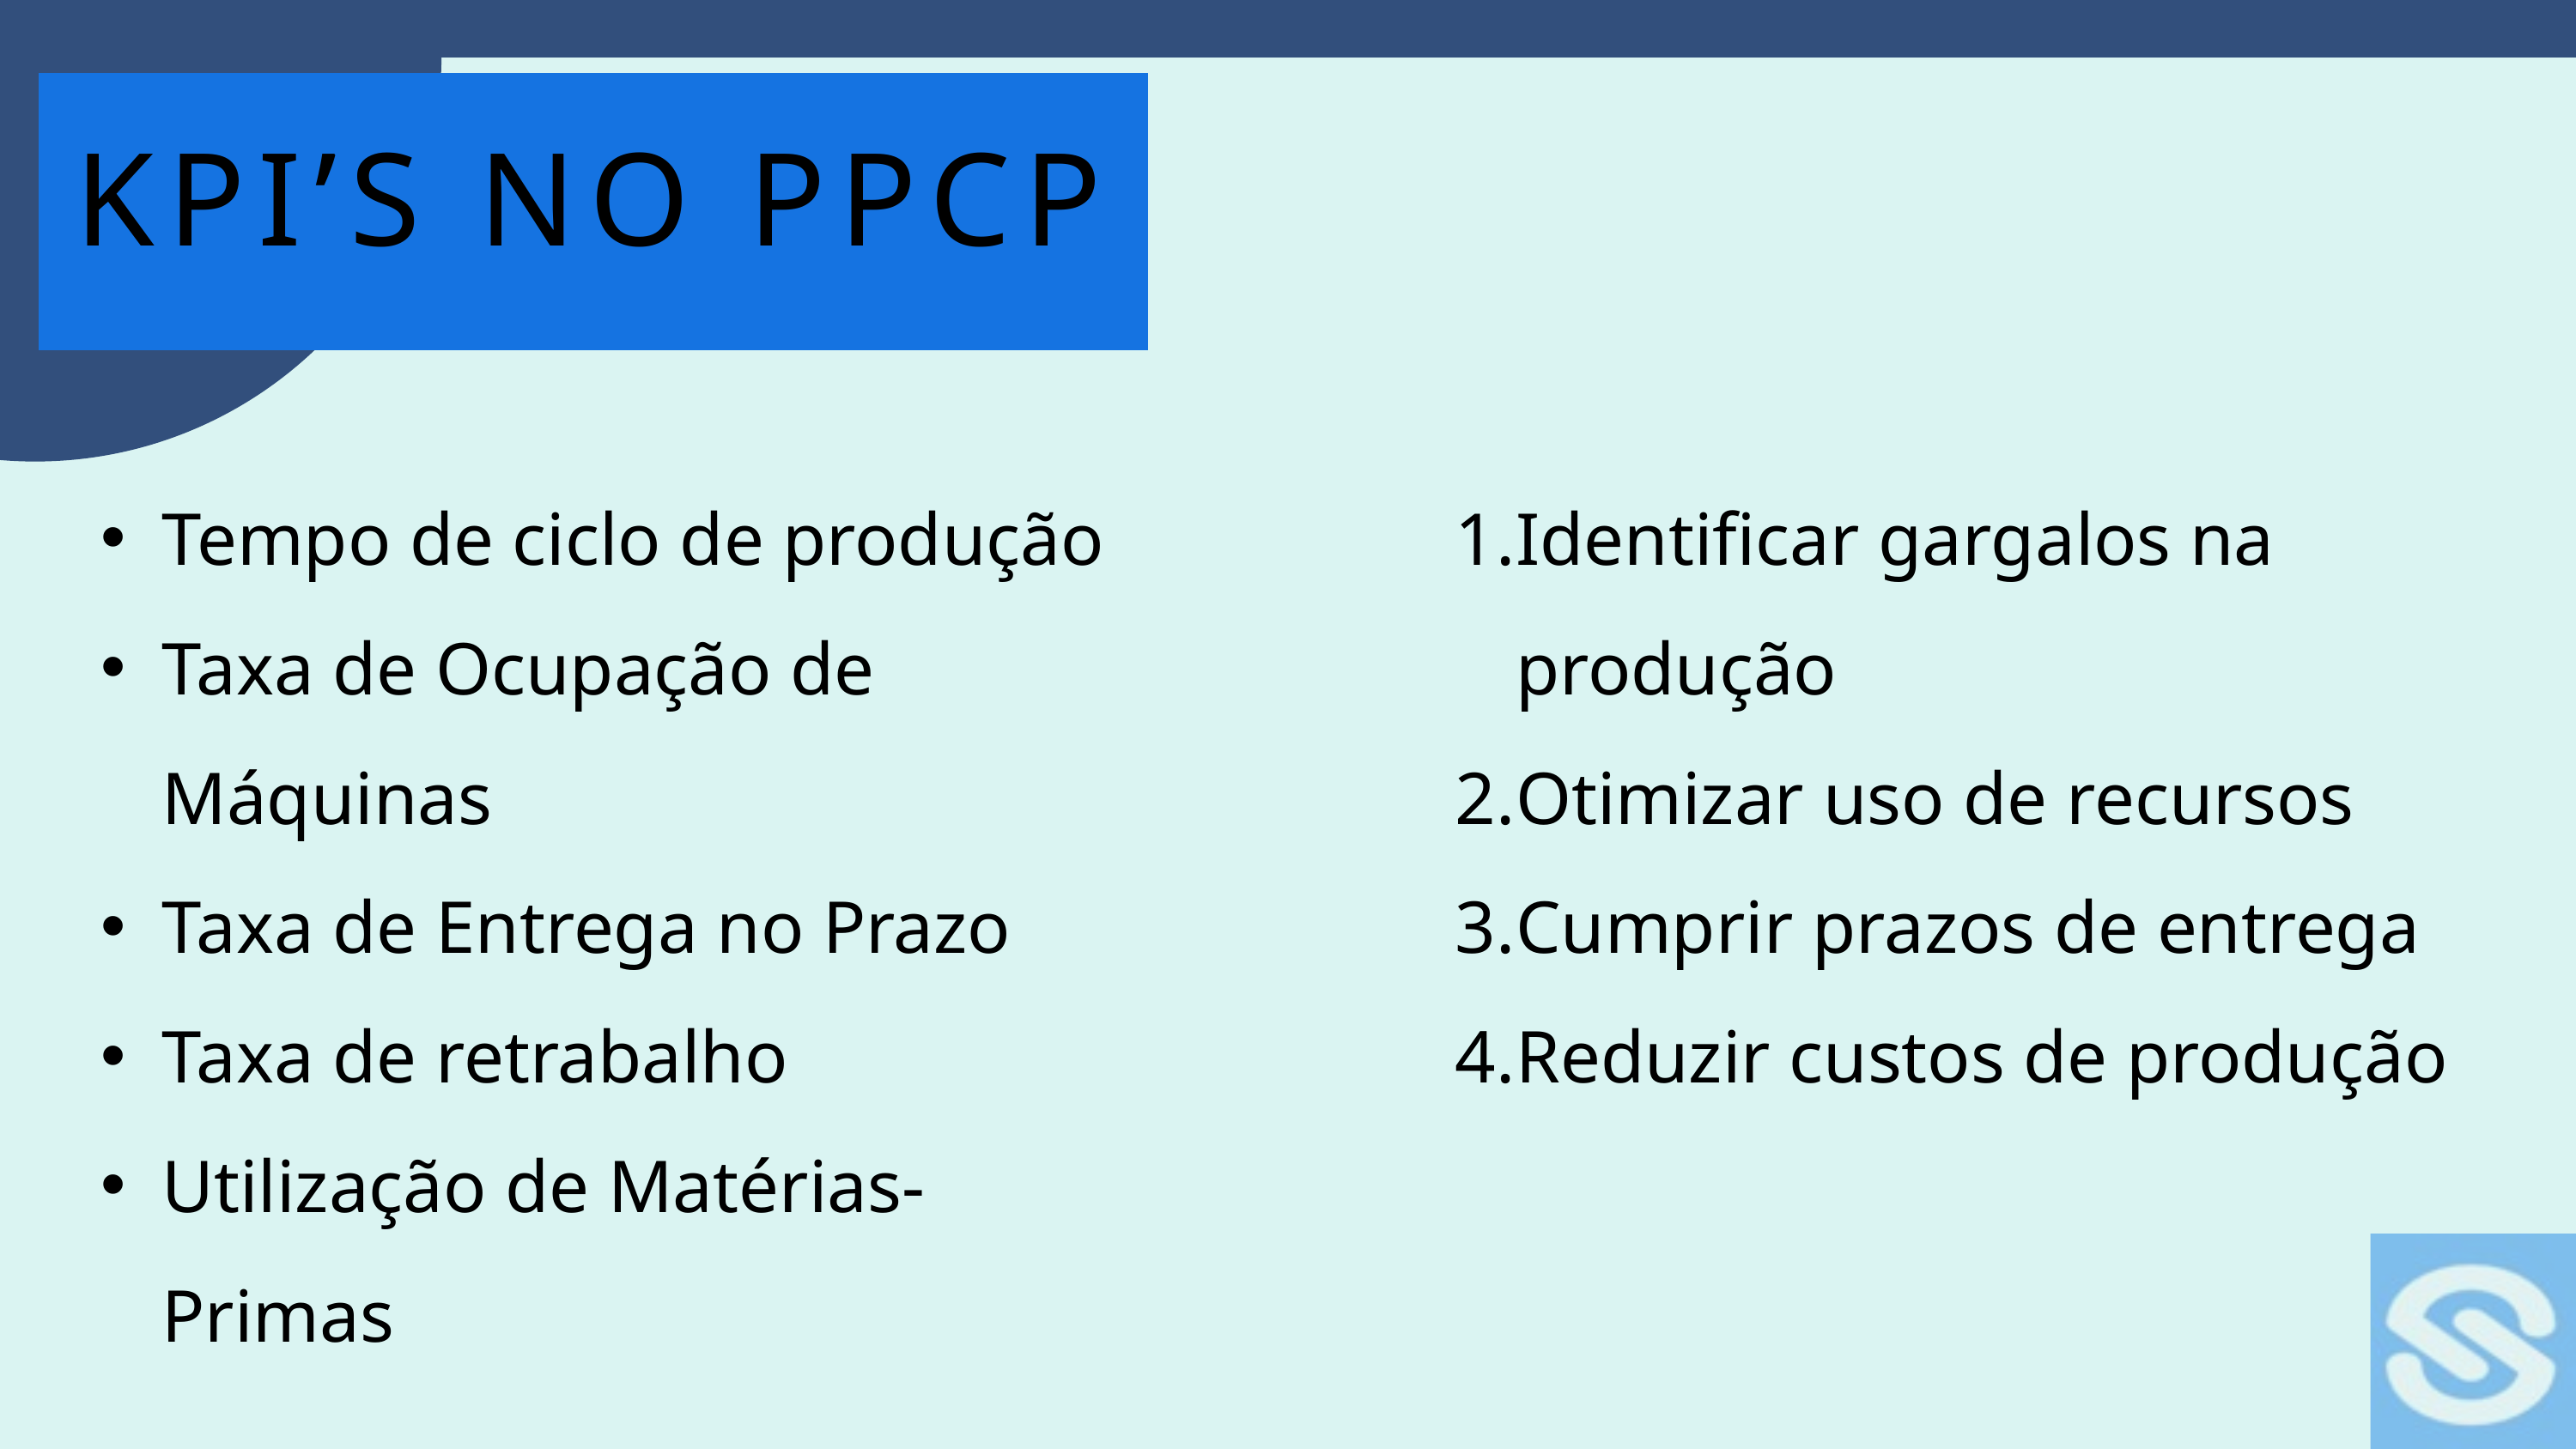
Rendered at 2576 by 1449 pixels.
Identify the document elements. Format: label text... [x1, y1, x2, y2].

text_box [0, 0, 442, 462]
text_box Tempo de ciclo de produção Taxa de Ocupação de Máquinas Taxa de Entrega no Prazo Taxa de retrabalho Utilização de Matérias-Primas [40, 450, 1149, 1356]
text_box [430, 0, 2576, 58]
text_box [38, 72, 1149, 350]
text_box Identificar gargalos na produção Otimizar uso de recursos Cumprir prazos de entrega Reduzir custos de produção [1394, 450, 2537, 1098]
text_box [2370, 1234, 2576, 1449]
